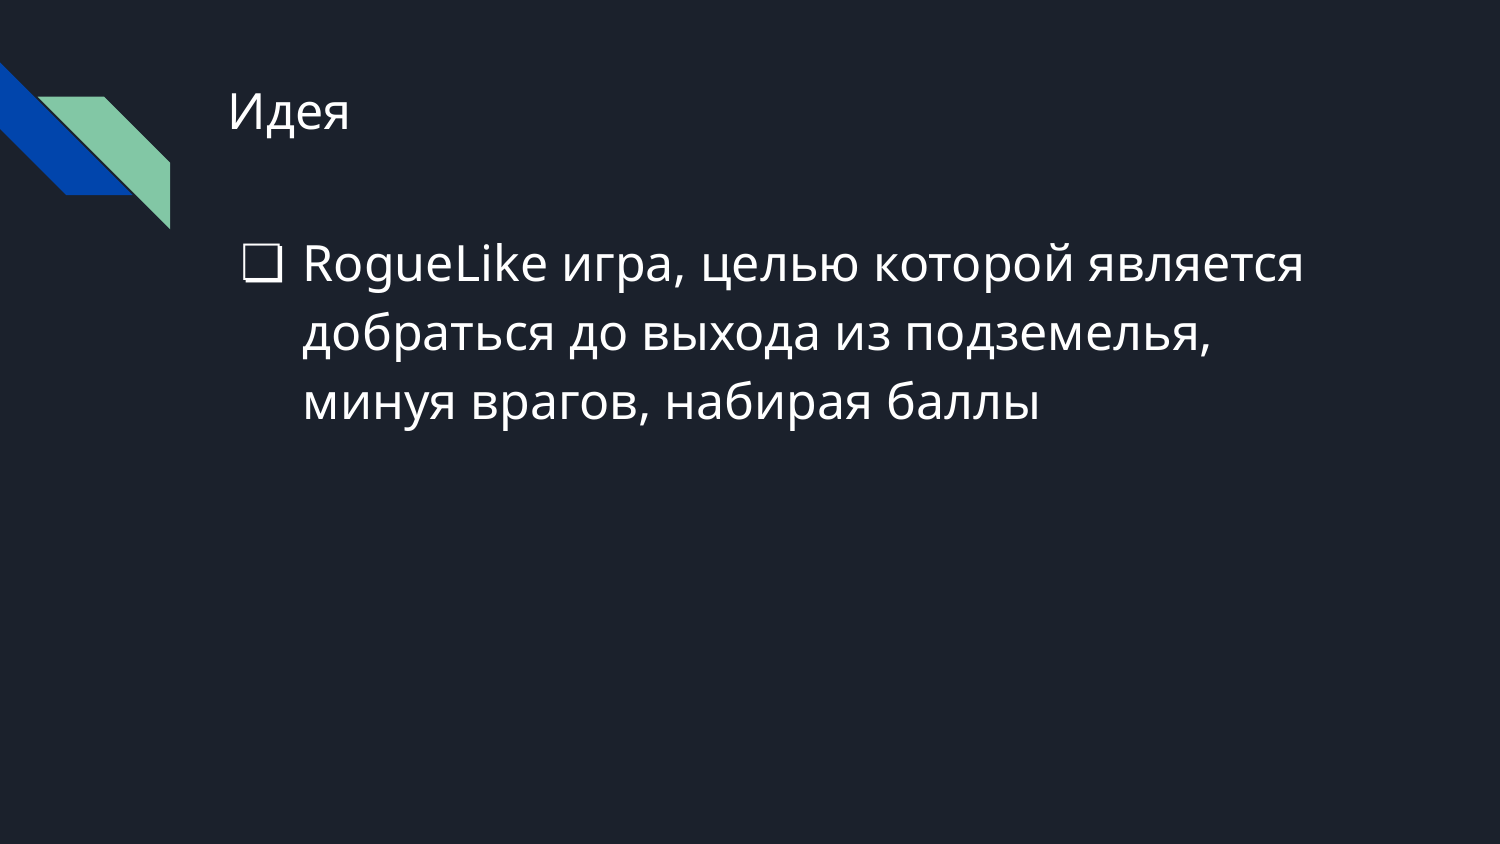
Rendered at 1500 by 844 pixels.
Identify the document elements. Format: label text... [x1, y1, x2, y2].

list RogueLike игра, целью которой является добраться до выхода из подземелья, минуя врагов, набирая баллы [212, 207, 1368, 685]
title Идея [212, 64, 1368, 207]
